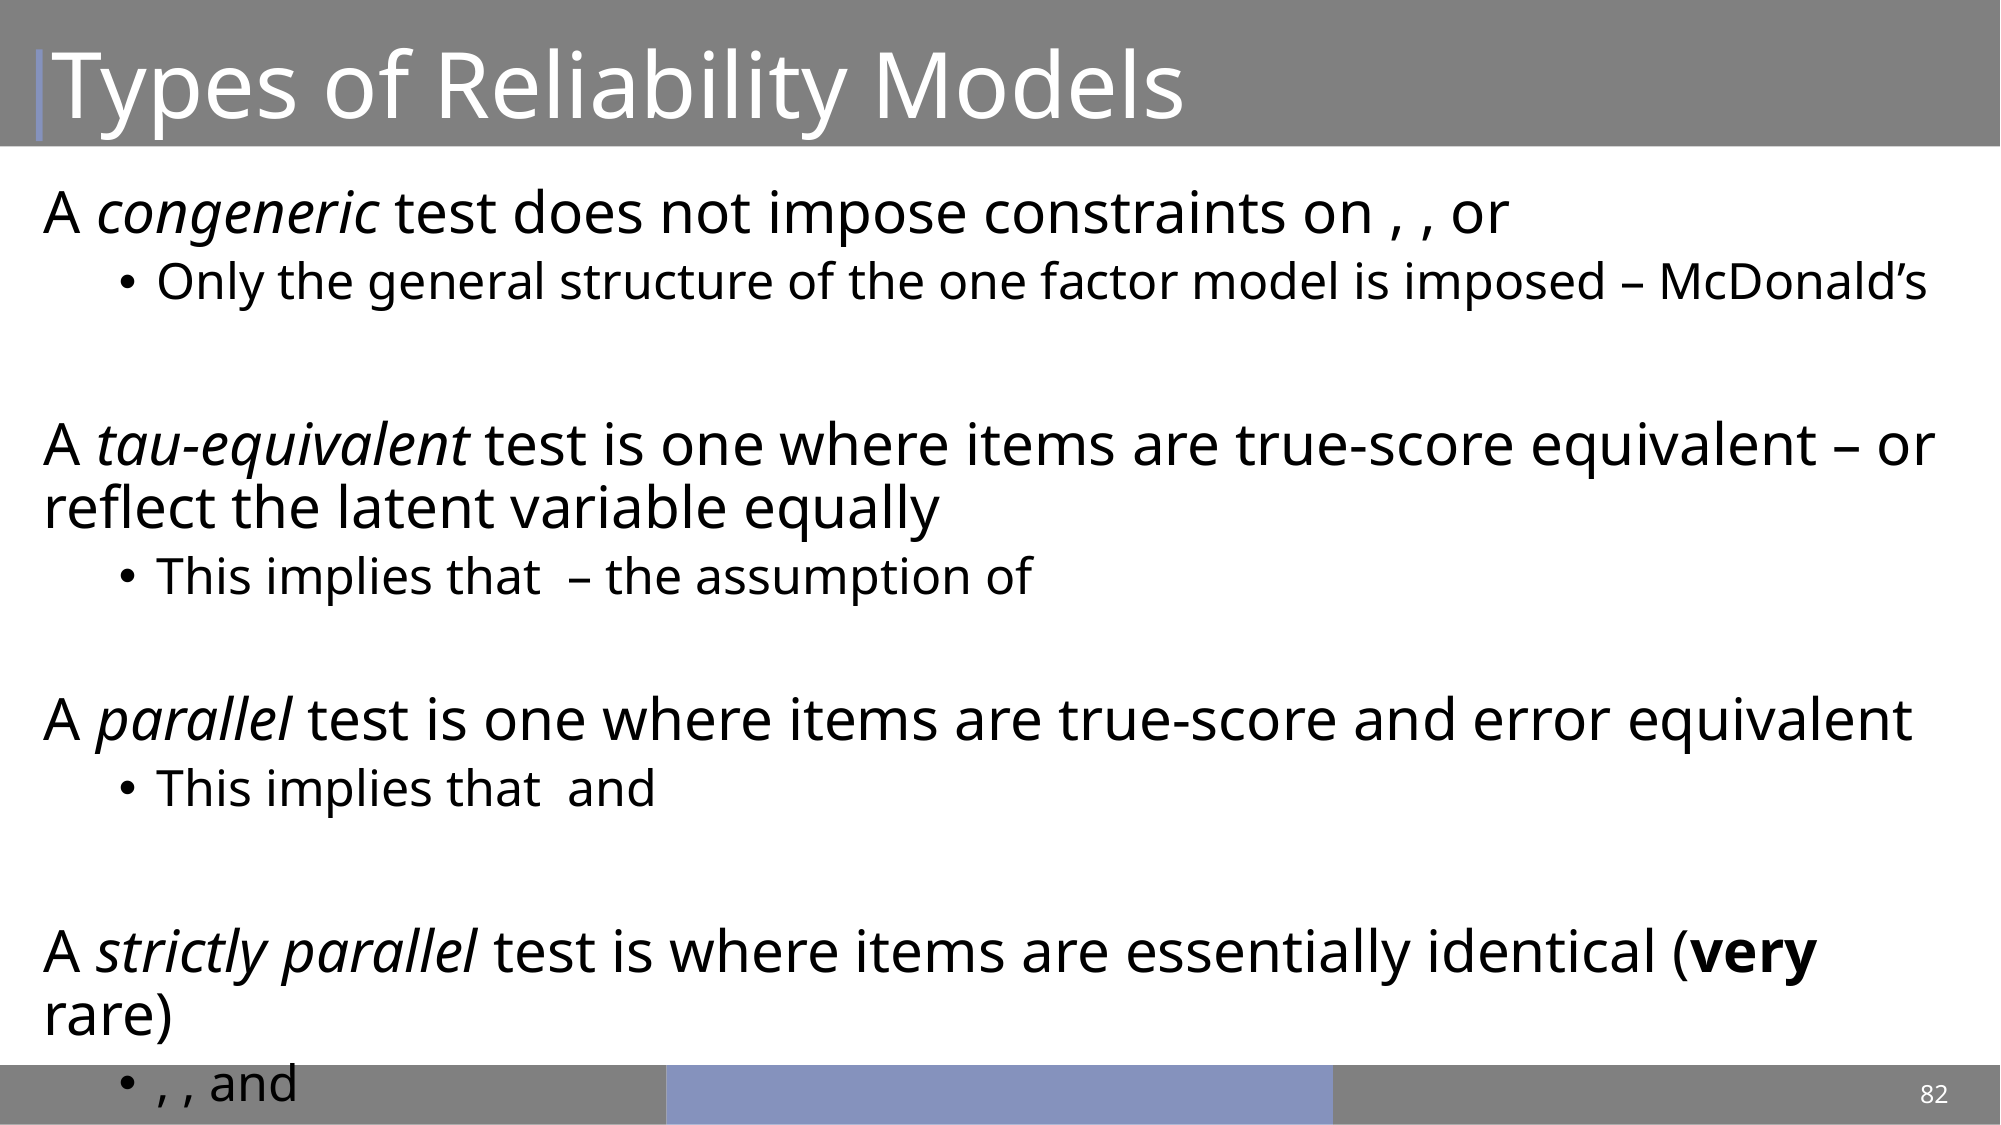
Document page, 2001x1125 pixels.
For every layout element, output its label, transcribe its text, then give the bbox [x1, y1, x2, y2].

slide_number 82 [1513, 1065, 1964, 1125]
title Types of Reliability Models [36, 30, 2000, 147]
